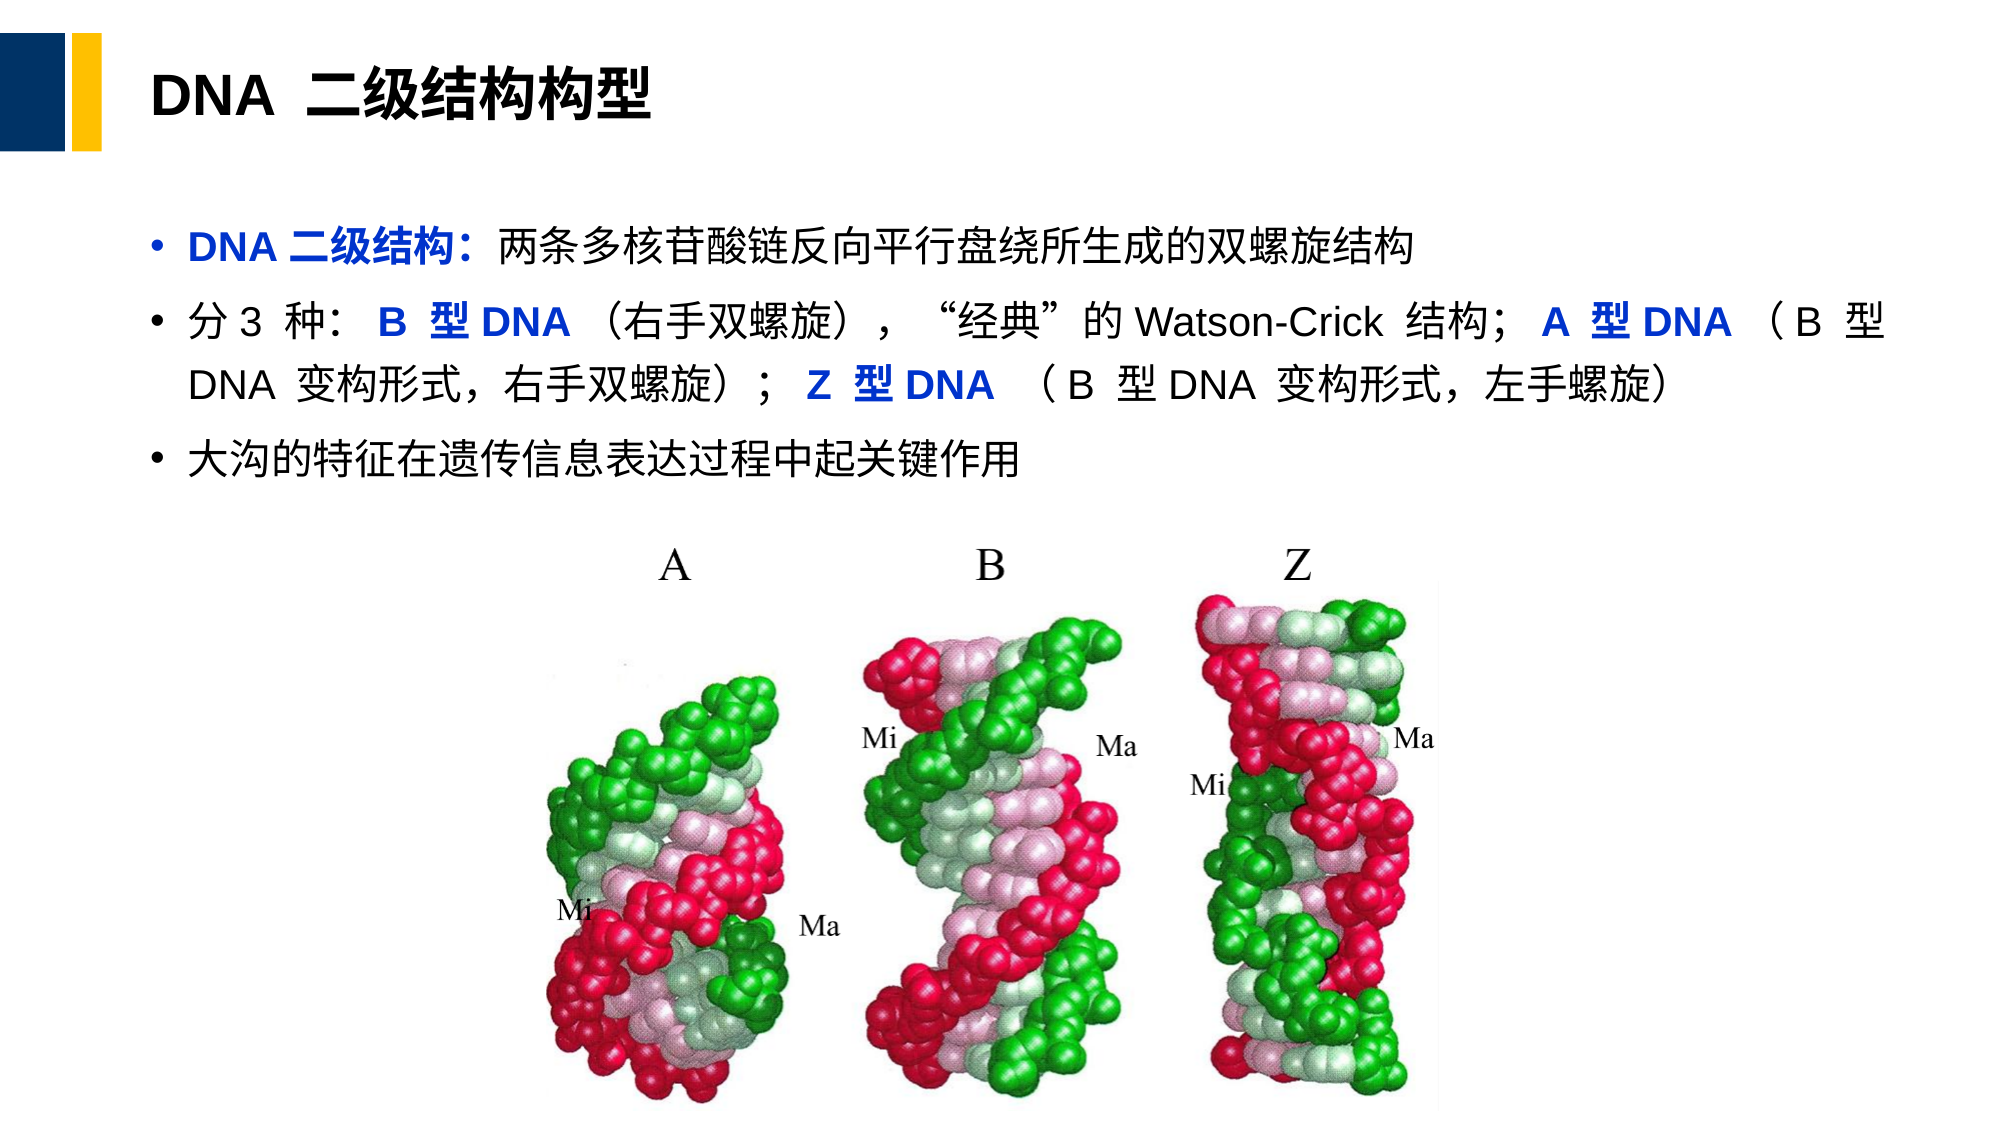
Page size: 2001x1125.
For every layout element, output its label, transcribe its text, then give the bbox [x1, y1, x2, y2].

picture [546, 520, 1454, 1111]
list DNA二级结构：两条多核苷酸链反向平行盘绕所生成的双螺旋结构 分3 种：B 型DNA（右手双螺旋），“经典”的Watson-Crick 结构；A 型DNA（B 型DNA 变构形式，右手双螺旋）；Z 型DNA （B 型DNA 变构形式，左手螺旋） 大沟的特征在遗传信息表达过程中起关键作用 [135, 200, 1950, 1092]
title DNA 二级结构构型 [135, 33, 1950, 152]
